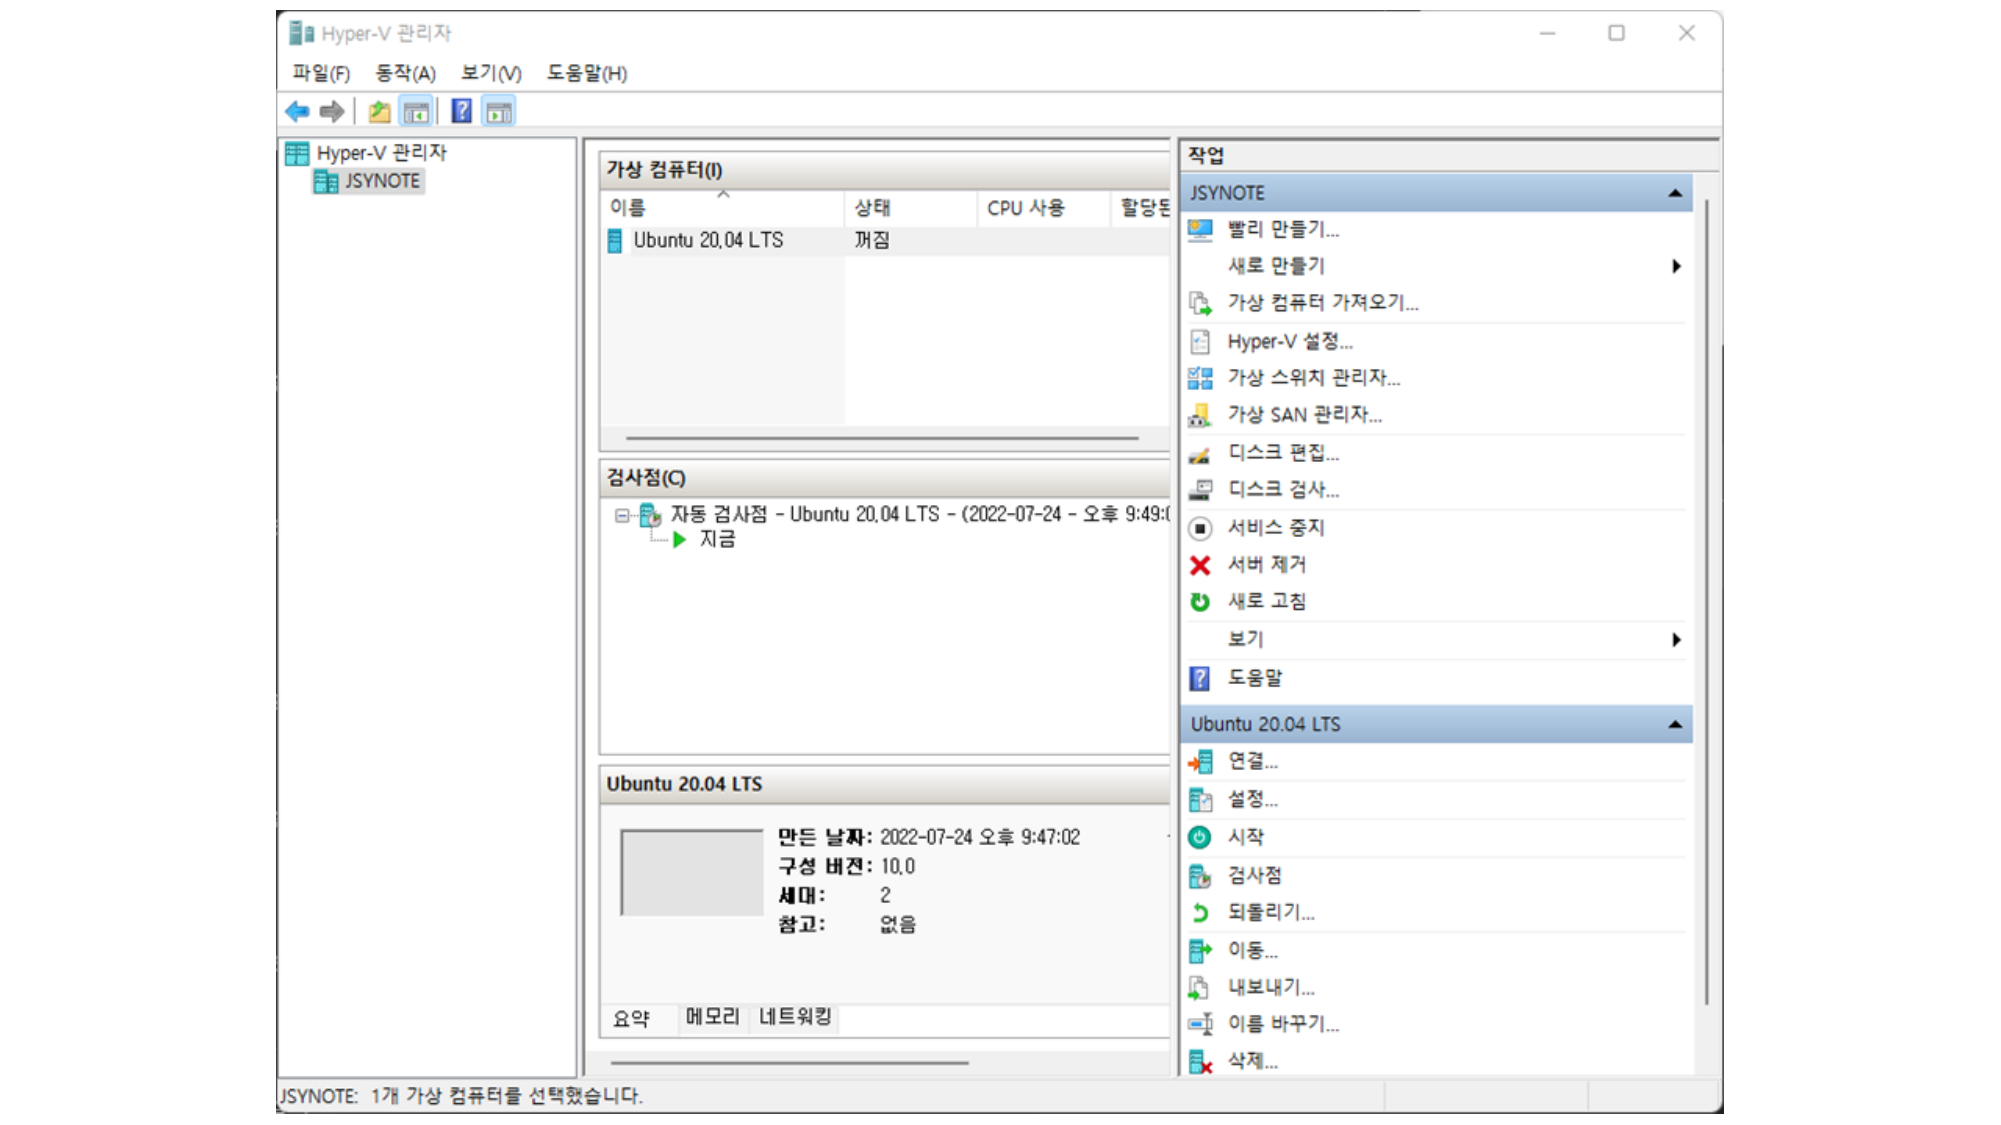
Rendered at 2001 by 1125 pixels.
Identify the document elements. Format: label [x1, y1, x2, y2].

picture [276, 10, 1724, 1114]
